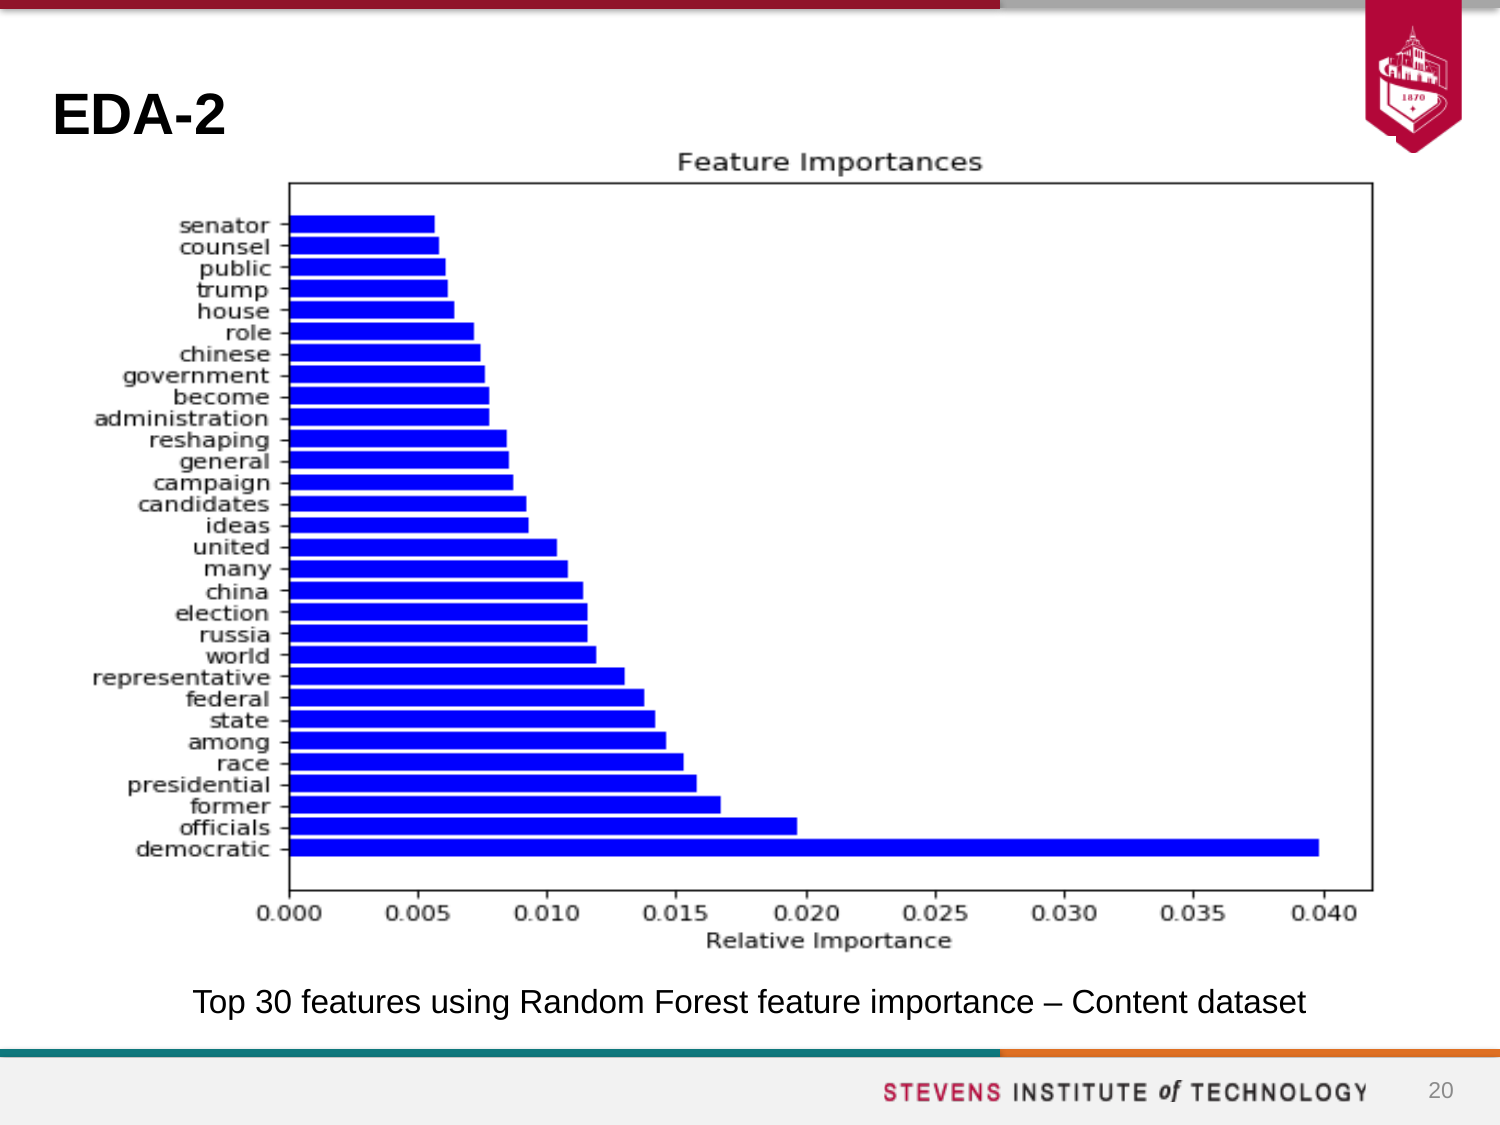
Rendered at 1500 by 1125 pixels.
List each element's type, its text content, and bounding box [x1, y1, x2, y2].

slide_number 20 [1401, 1059, 1481, 1120]
title EDA-2 [37, 68, 1328, 158]
list Top 30 features using Random Forest feature importance – Content dataset [37, 128, 1463, 1057]
picture [75, 135, 1396, 968]
